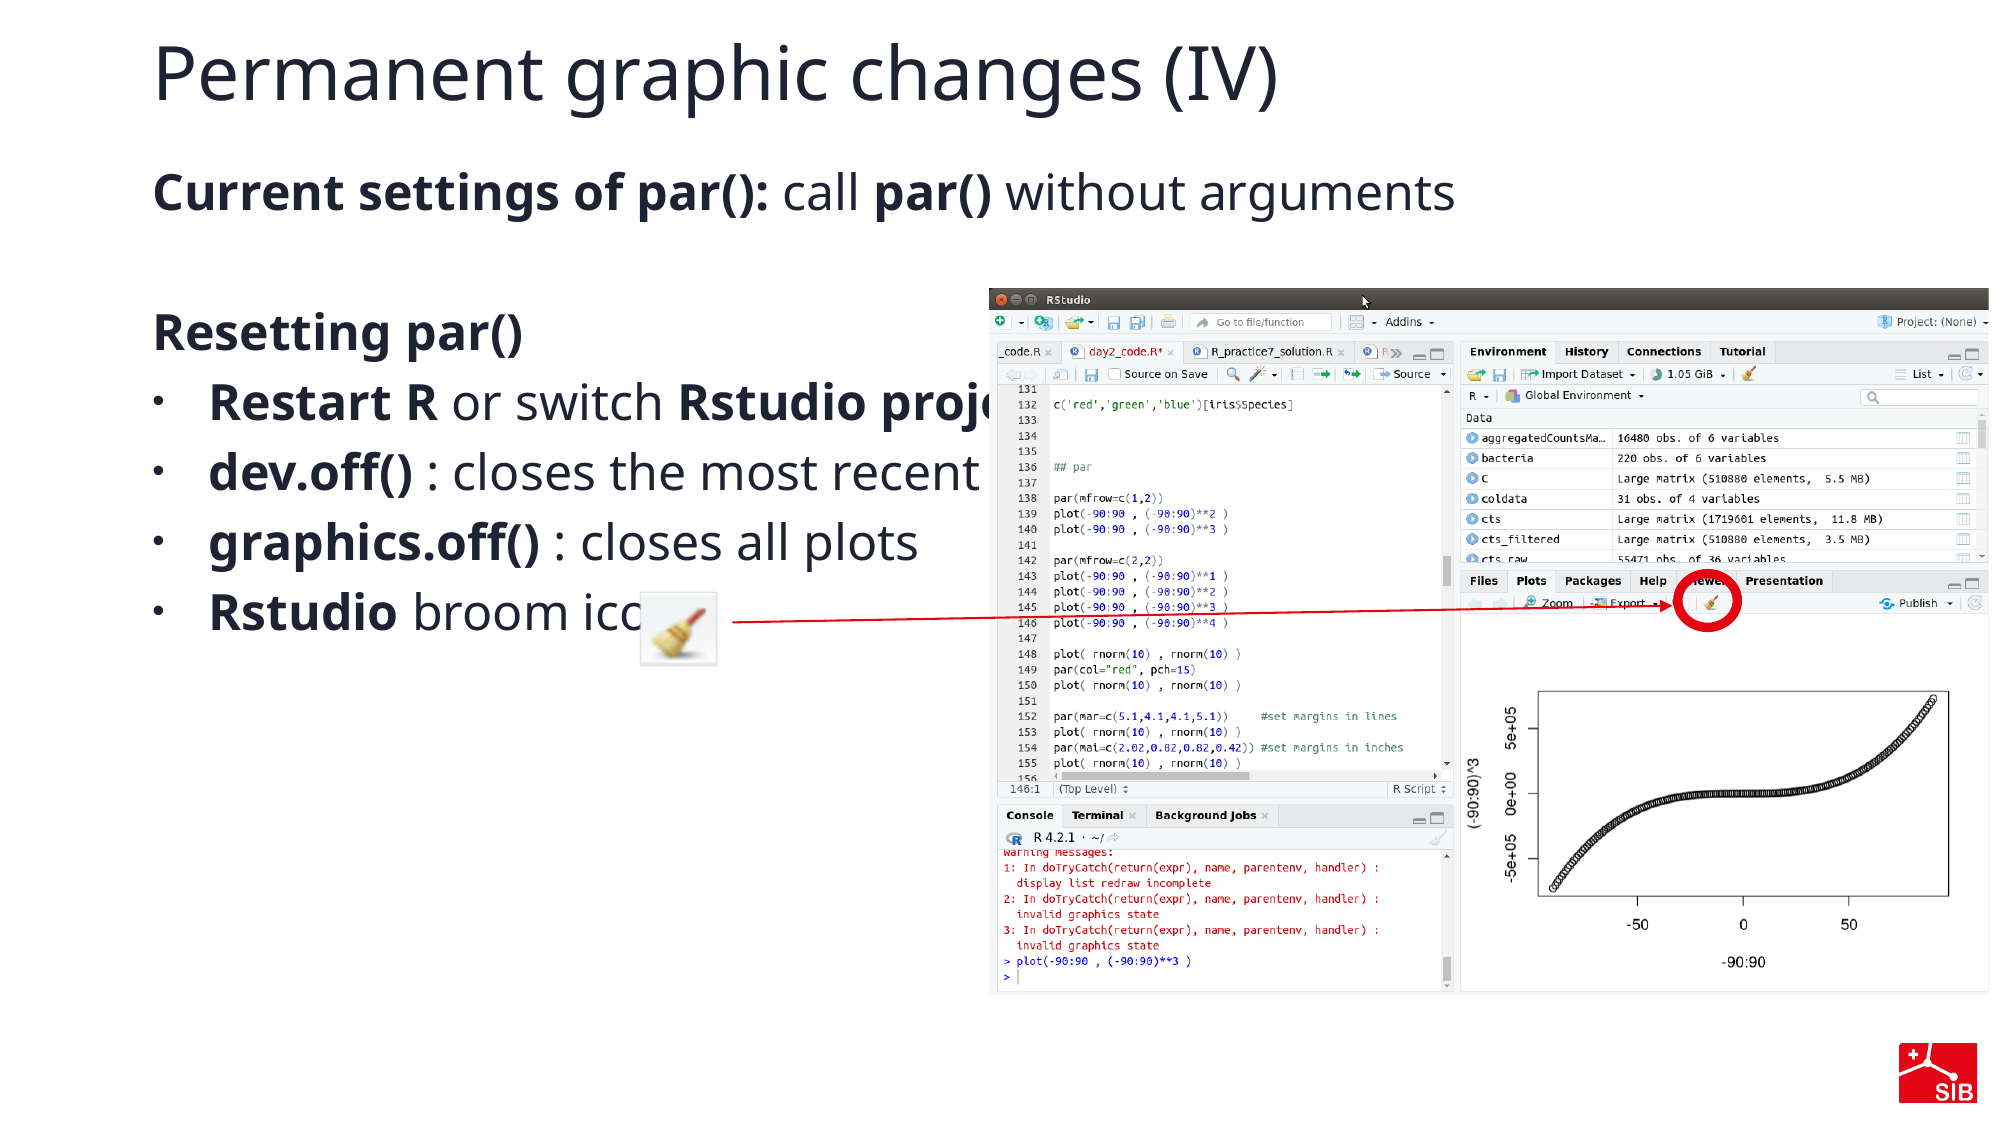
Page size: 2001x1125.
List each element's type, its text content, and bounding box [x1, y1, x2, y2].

title Permanent graphic changes (IV) [137, 42, 1863, 117]
picture [984, 285, 1989, 995]
list Current settings of par(): call par() without arguments Resetting par() Restart R or switch Rstudio projects dev.off() : closes the most recent plot graphics.off() : closes all plots Rstudio broom icon [137, 153, 1863, 932]
picture [639, 591, 718, 667]
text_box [732, 605, 1673, 623]
